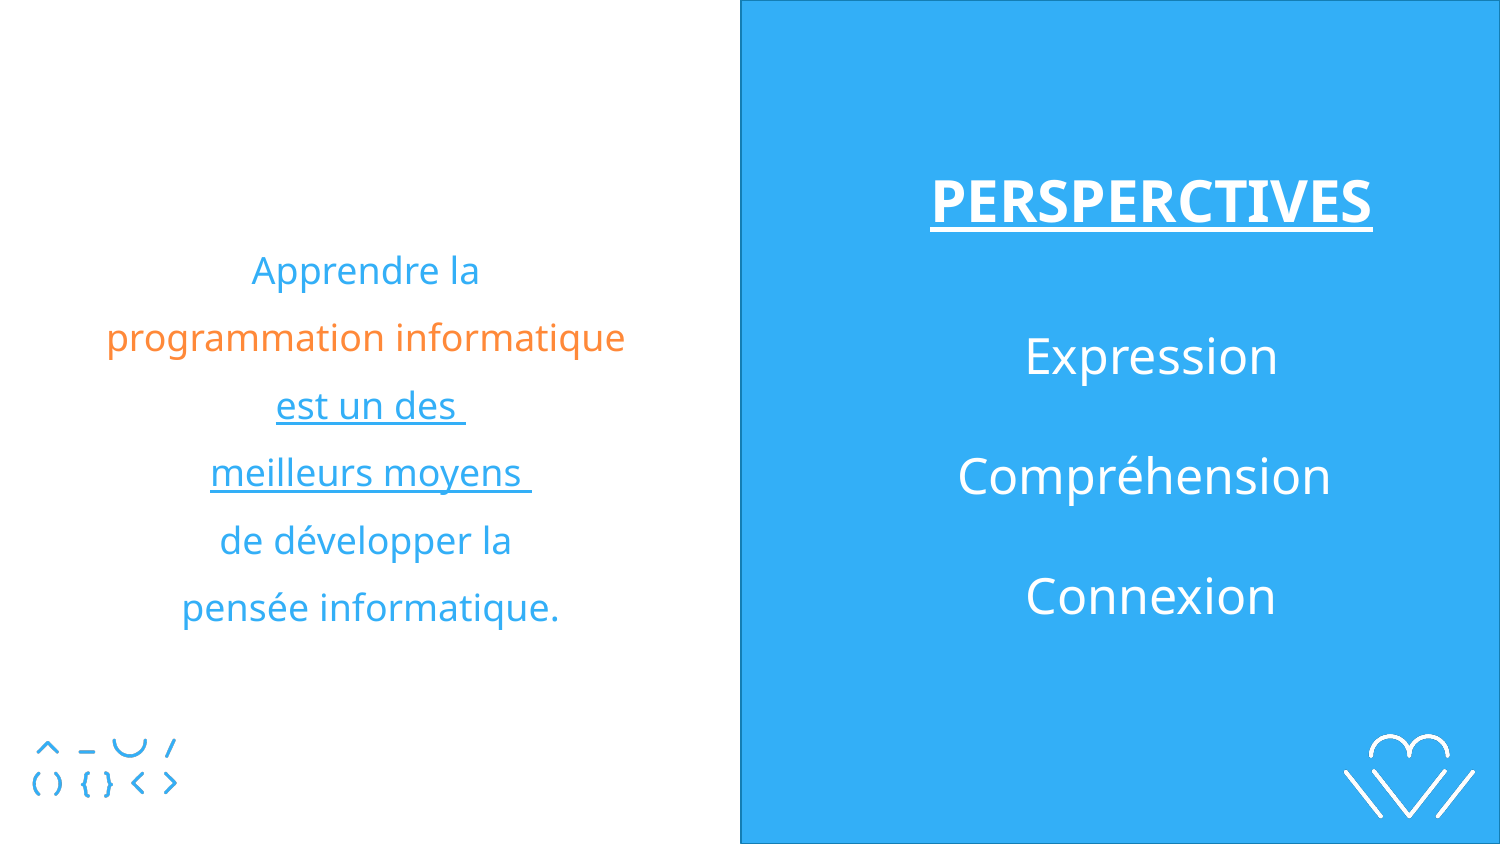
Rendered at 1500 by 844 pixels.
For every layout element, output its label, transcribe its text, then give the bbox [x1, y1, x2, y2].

text_box PERSPERCTIVES Expression Compréhension Connexion [856, 156, 1448, 783]
picture [26, 733, 183, 803]
picture [1323, 716, 1497, 844]
text_box Apprendre la programmation informatique est un des meilleurs moyens de développer la pensée informatique. [0, 209, 772, 552]
